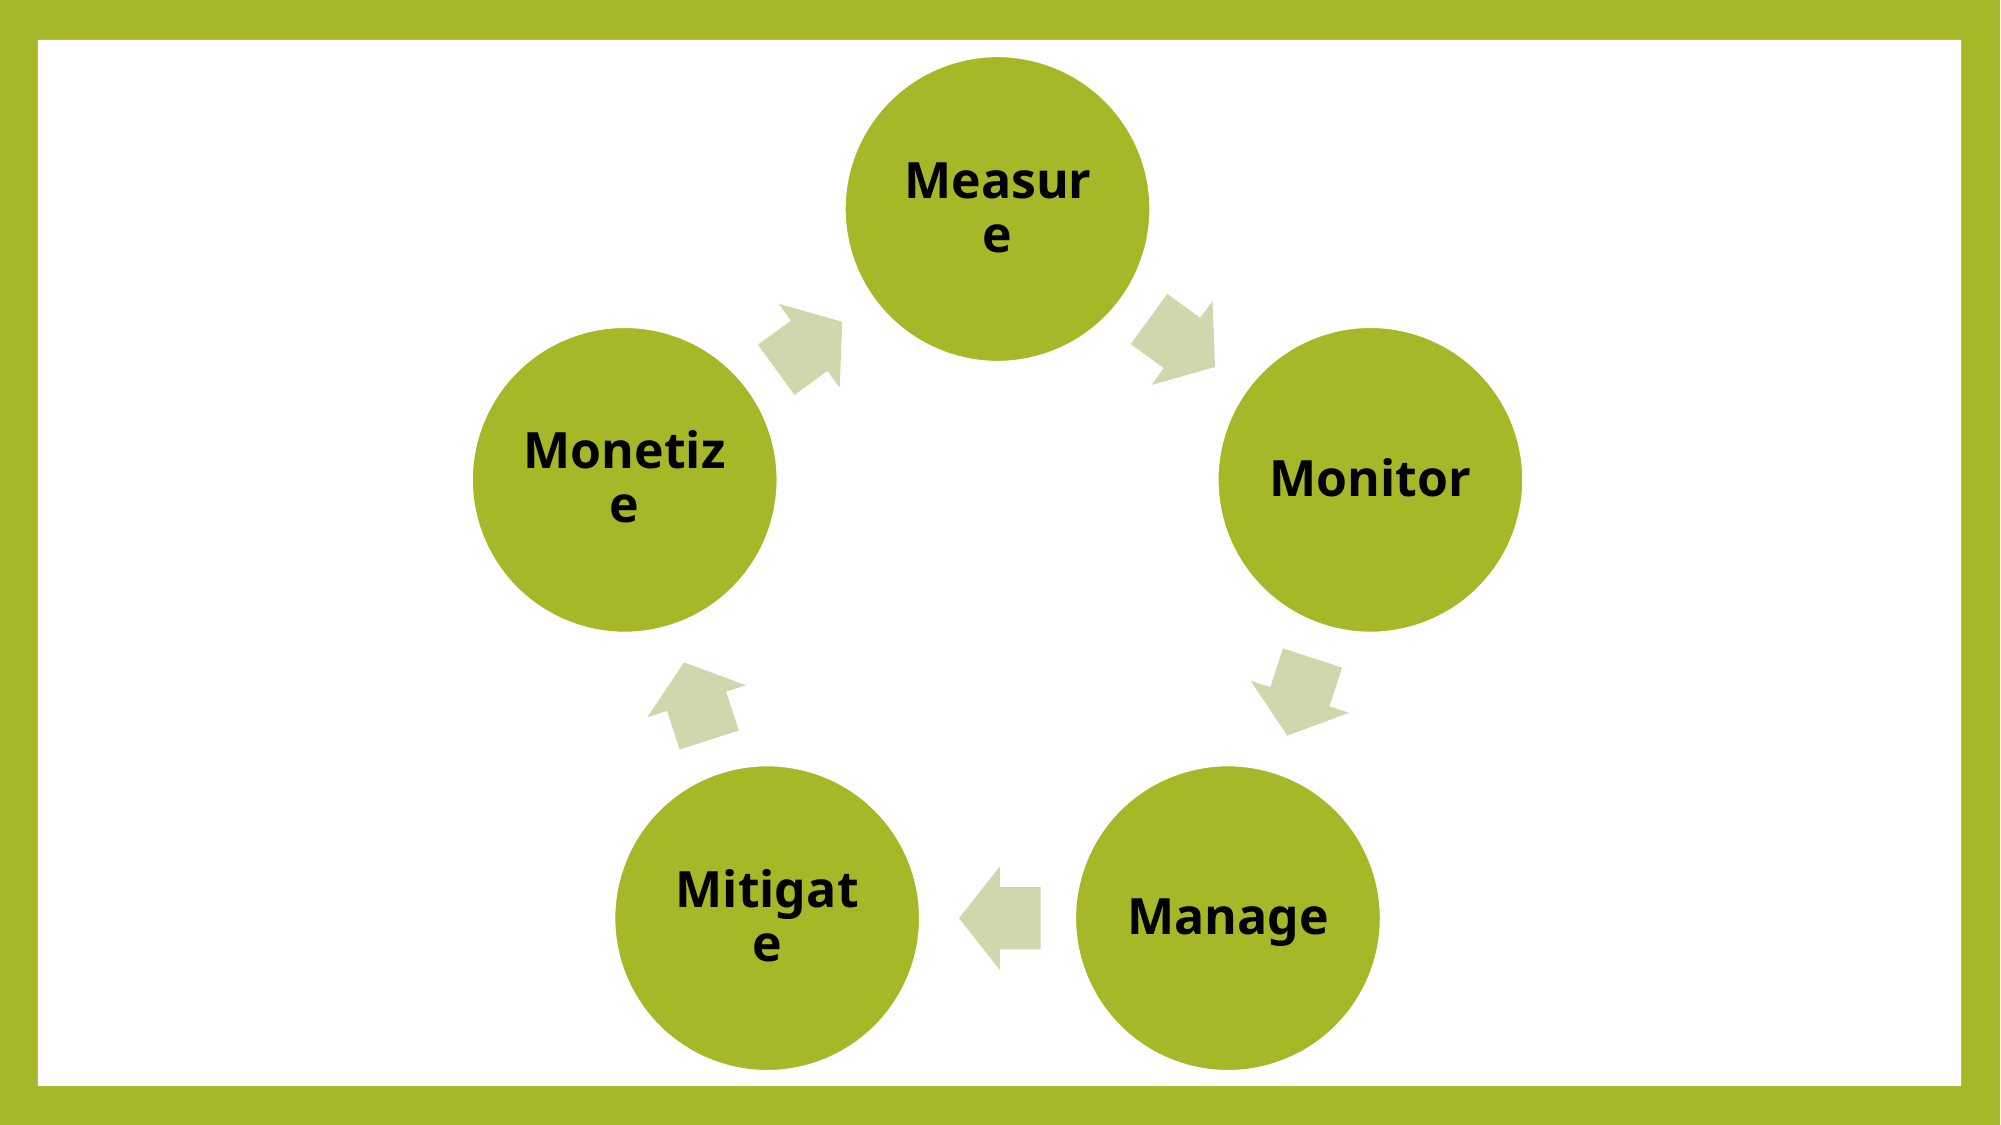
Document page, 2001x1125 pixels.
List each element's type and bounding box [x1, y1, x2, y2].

list [59, 55, 1936, 1073]
